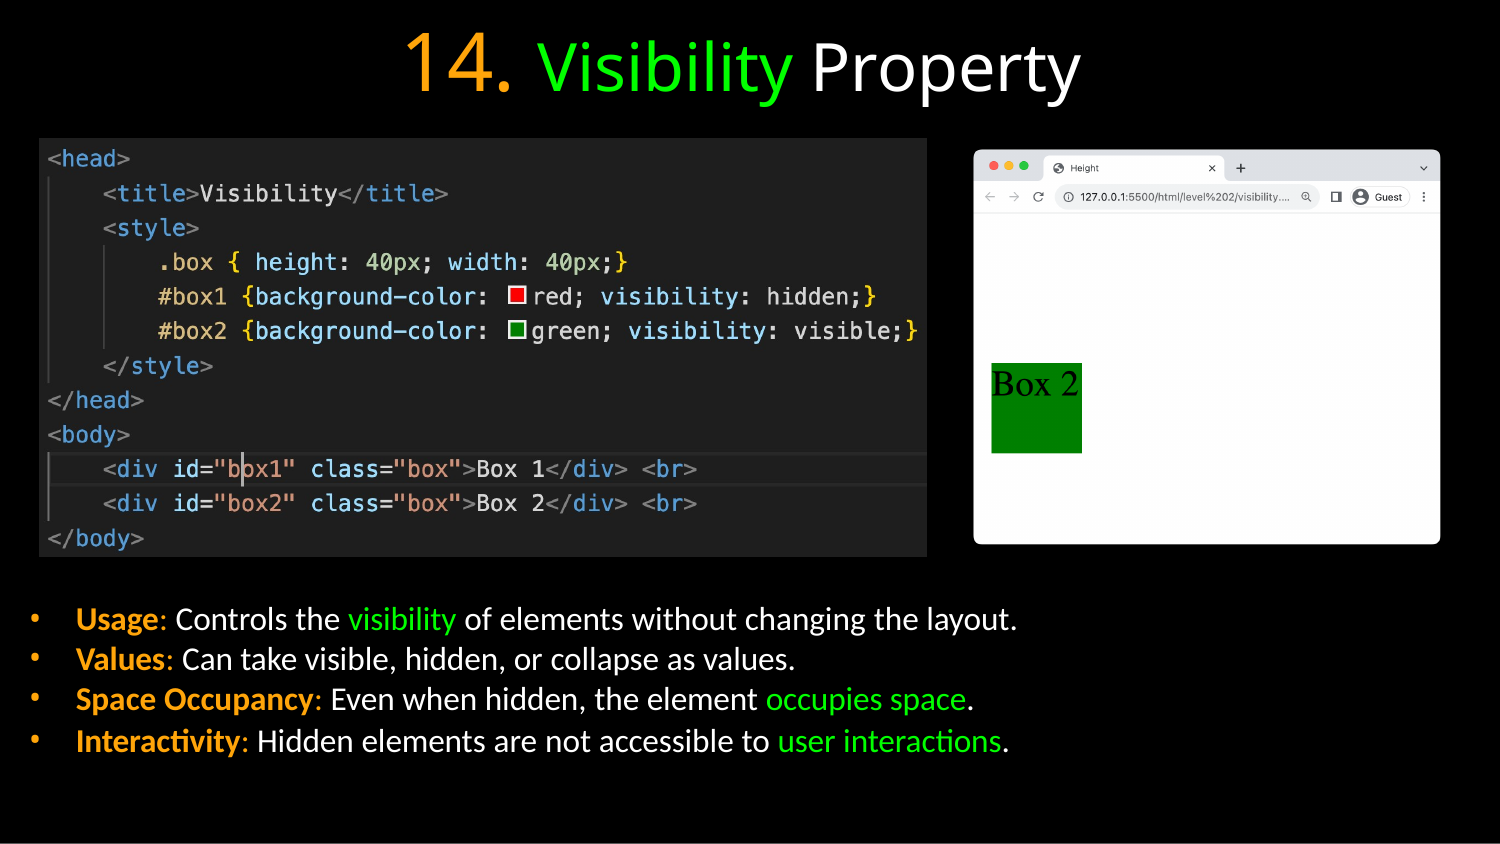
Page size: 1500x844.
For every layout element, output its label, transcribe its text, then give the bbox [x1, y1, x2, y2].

picture [965, 141, 1453, 554]
picture [39, 138, 927, 557]
text_box Usage: Controls the visibility of elements without changing the layout. Values: Can take visible, hidden, or collapse as values. Space Occupancy: Even when hidden, the element occupies space. Interactivity: Hidden elements are not accessible to user interactions. [26, 595, 1028, 759]
title 14. Visibility Property [398, 23, 1102, 165]
